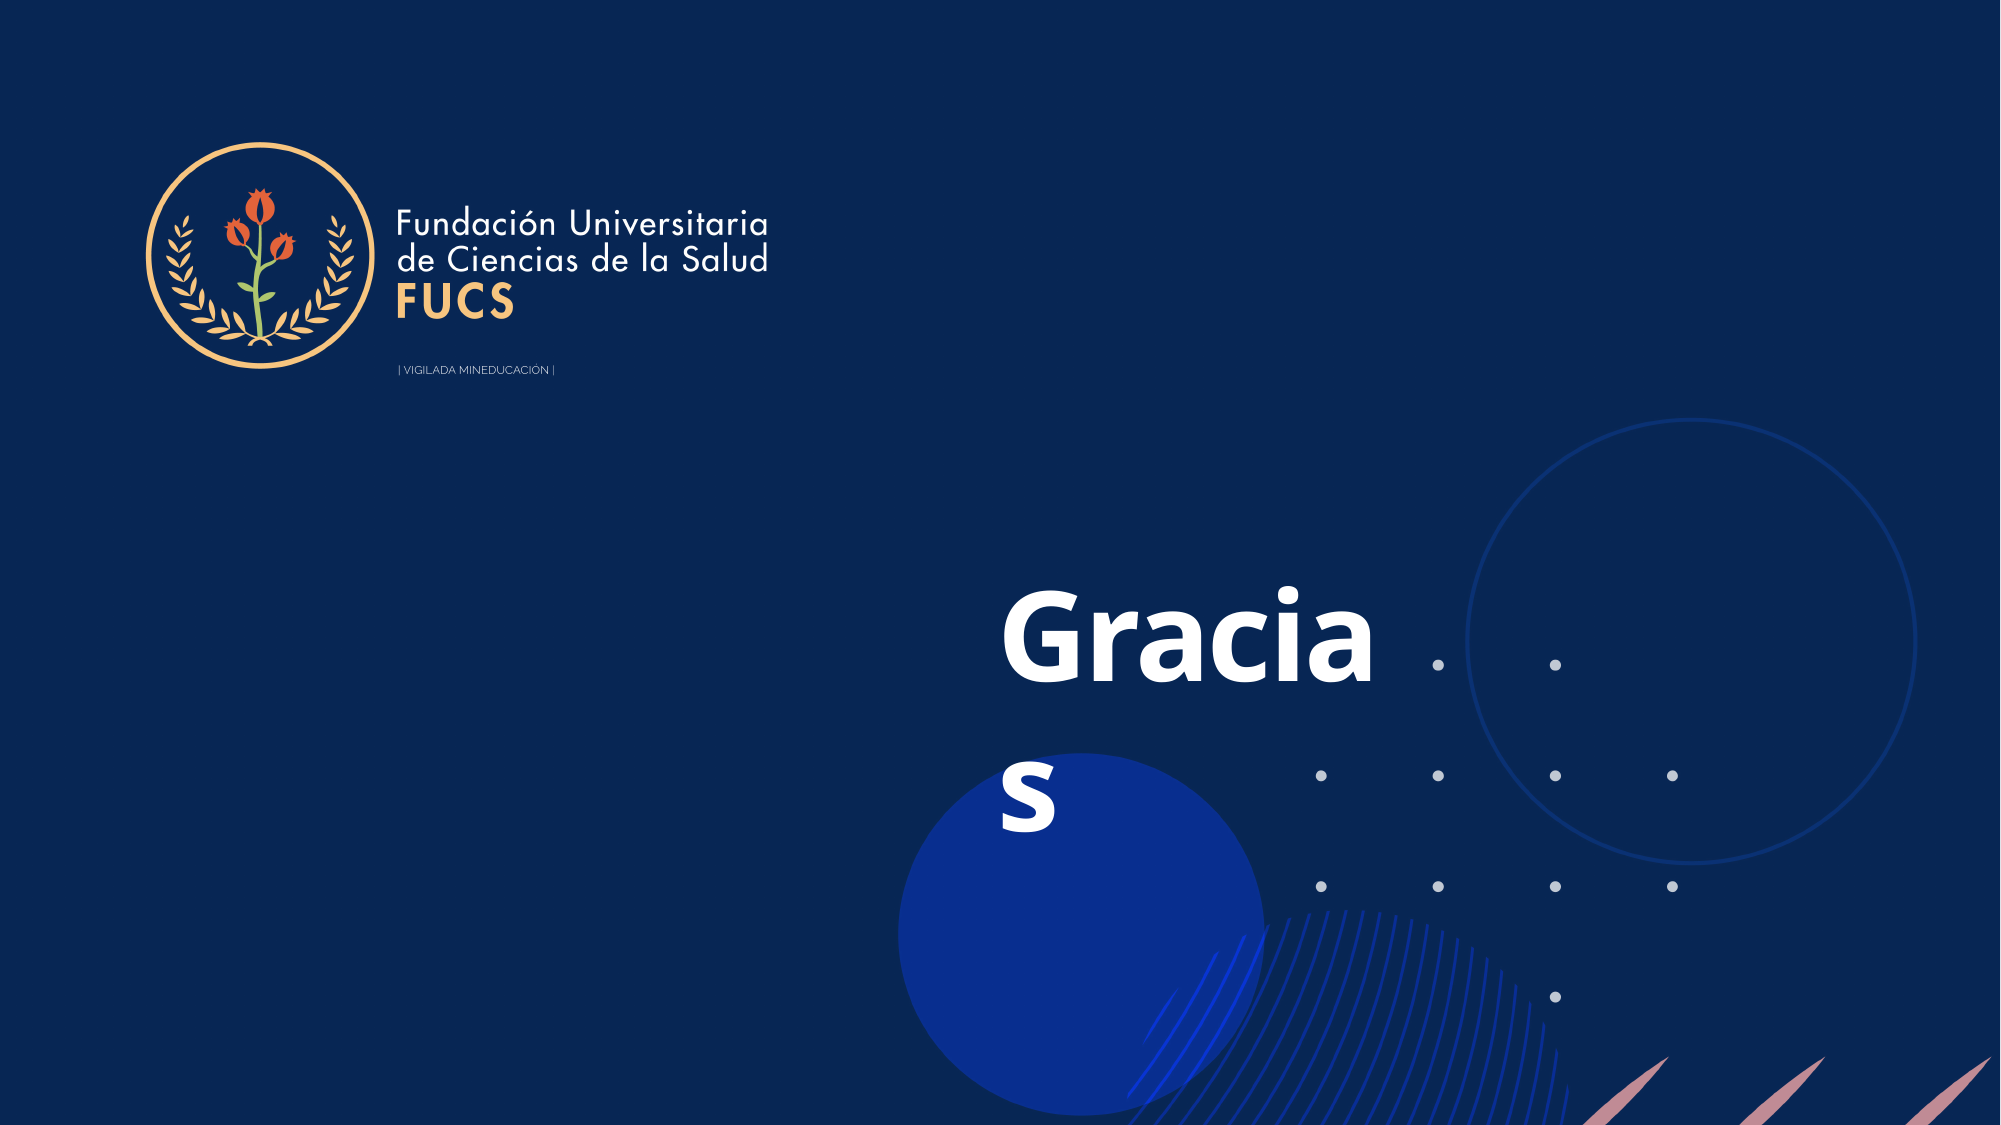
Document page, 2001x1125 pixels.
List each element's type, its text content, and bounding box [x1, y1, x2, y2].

text_box Gracias [982, 548, 1439, 864]
picture [0, 0, 2001, 1125]
